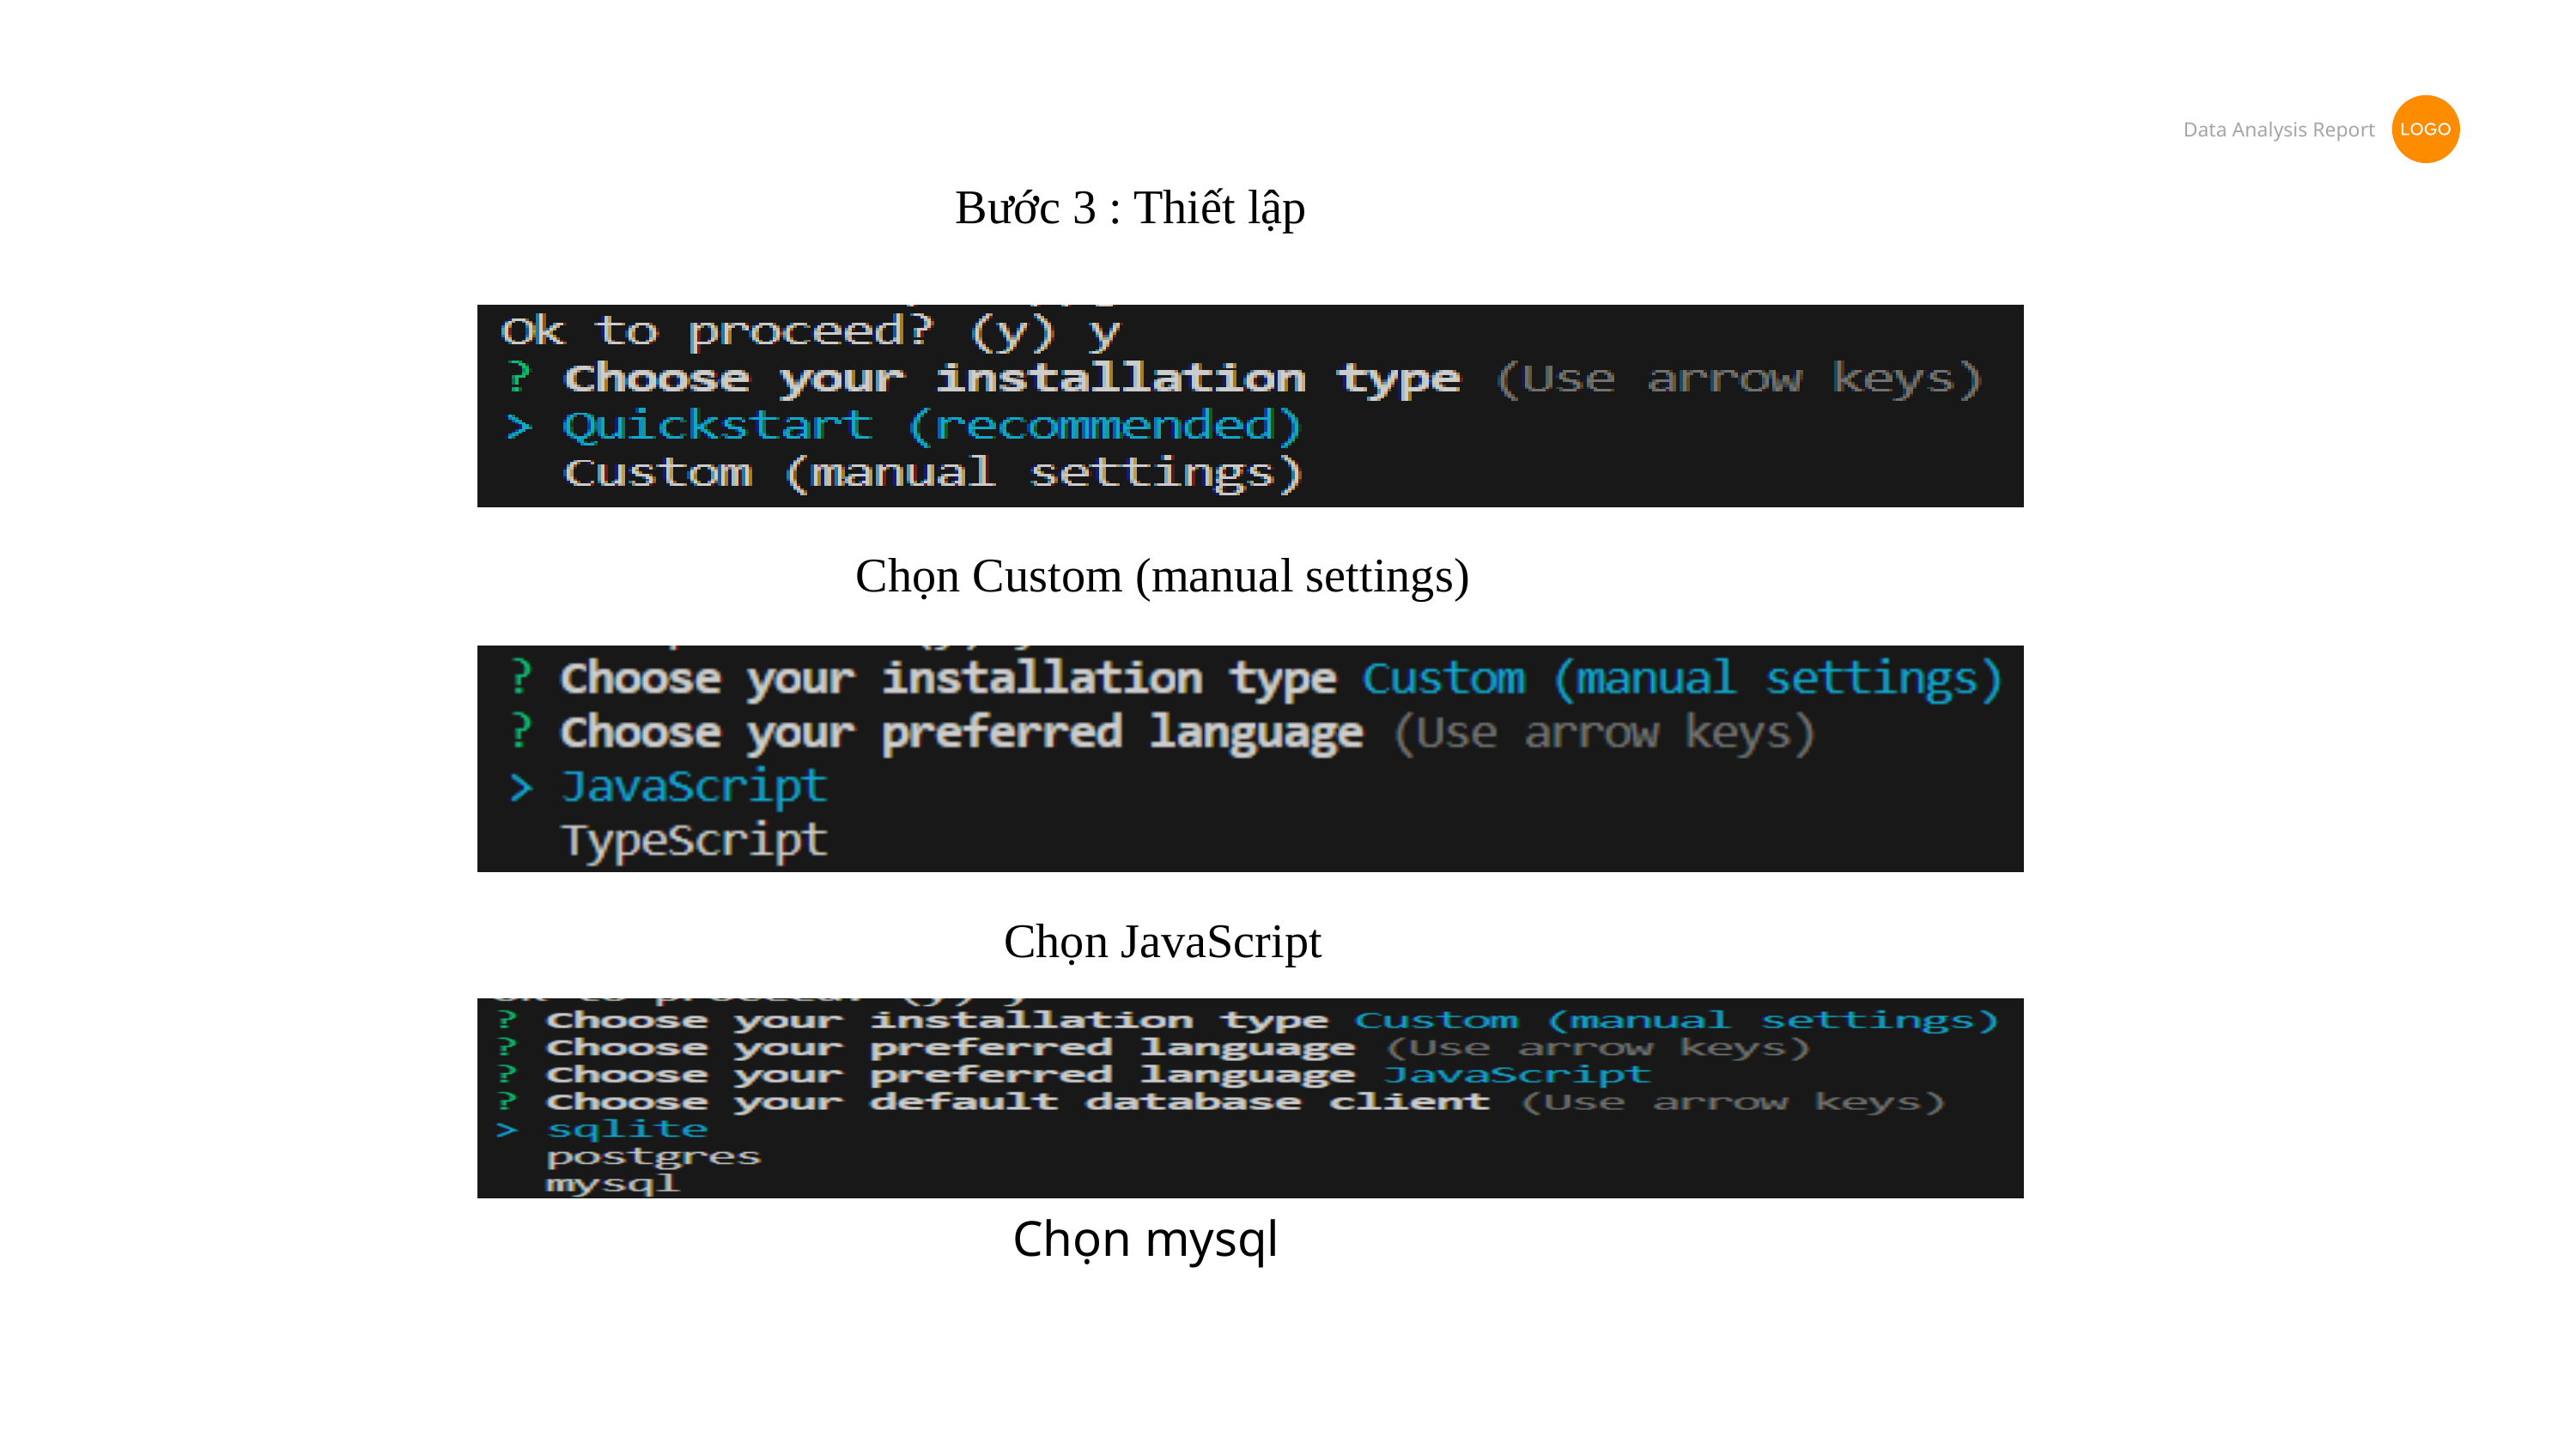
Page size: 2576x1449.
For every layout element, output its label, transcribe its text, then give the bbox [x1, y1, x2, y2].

text_box Chọn Custom (manual settings) [842, 537, 1484, 608]
text_box Chọn JavaScript [991, 902, 1336, 973]
picture [477, 305, 2024, 507]
text_box Bước 3 : Thiết lập [943, 169, 1321, 240]
text_box Chọn mysql [999, 1201, 1293, 1272]
picture [477, 646, 2024, 873]
picture [477, 998, 2024, 1198]
